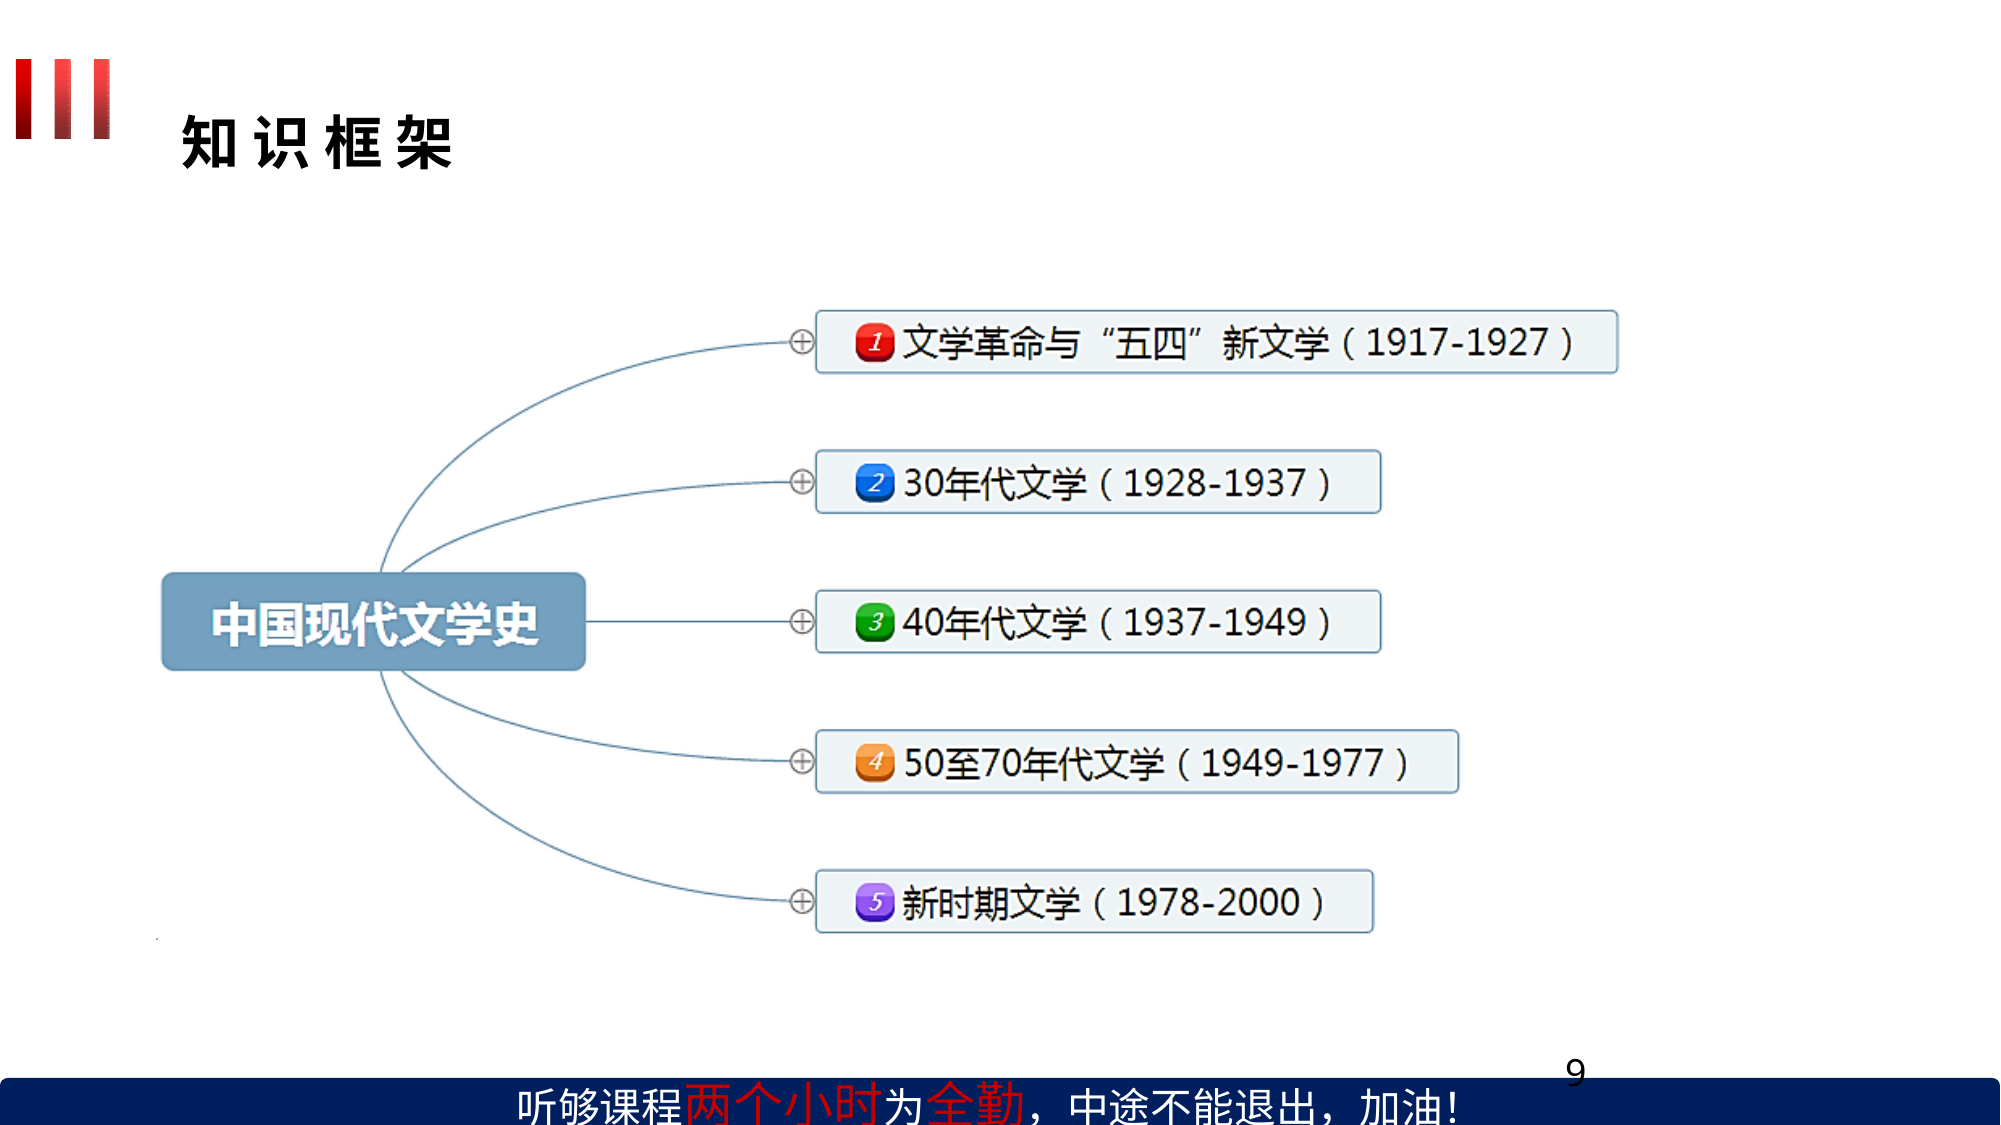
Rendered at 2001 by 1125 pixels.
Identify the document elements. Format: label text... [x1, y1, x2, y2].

text_box [93, 59, 110, 139]
picture [15, 59, 32, 139]
text_box [0, 1077, 2000, 1125]
text_box [54, 59, 71, 139]
text_box 9 [1563, 1046, 1590, 1094]
text_box [156, 307, 1621, 940]
title 知 识 框 架 [179, 104, 470, 295]
footer 听够课程两个小时为全勤，中途不能退出，加油！ [514, 1079, 1486, 1125]
